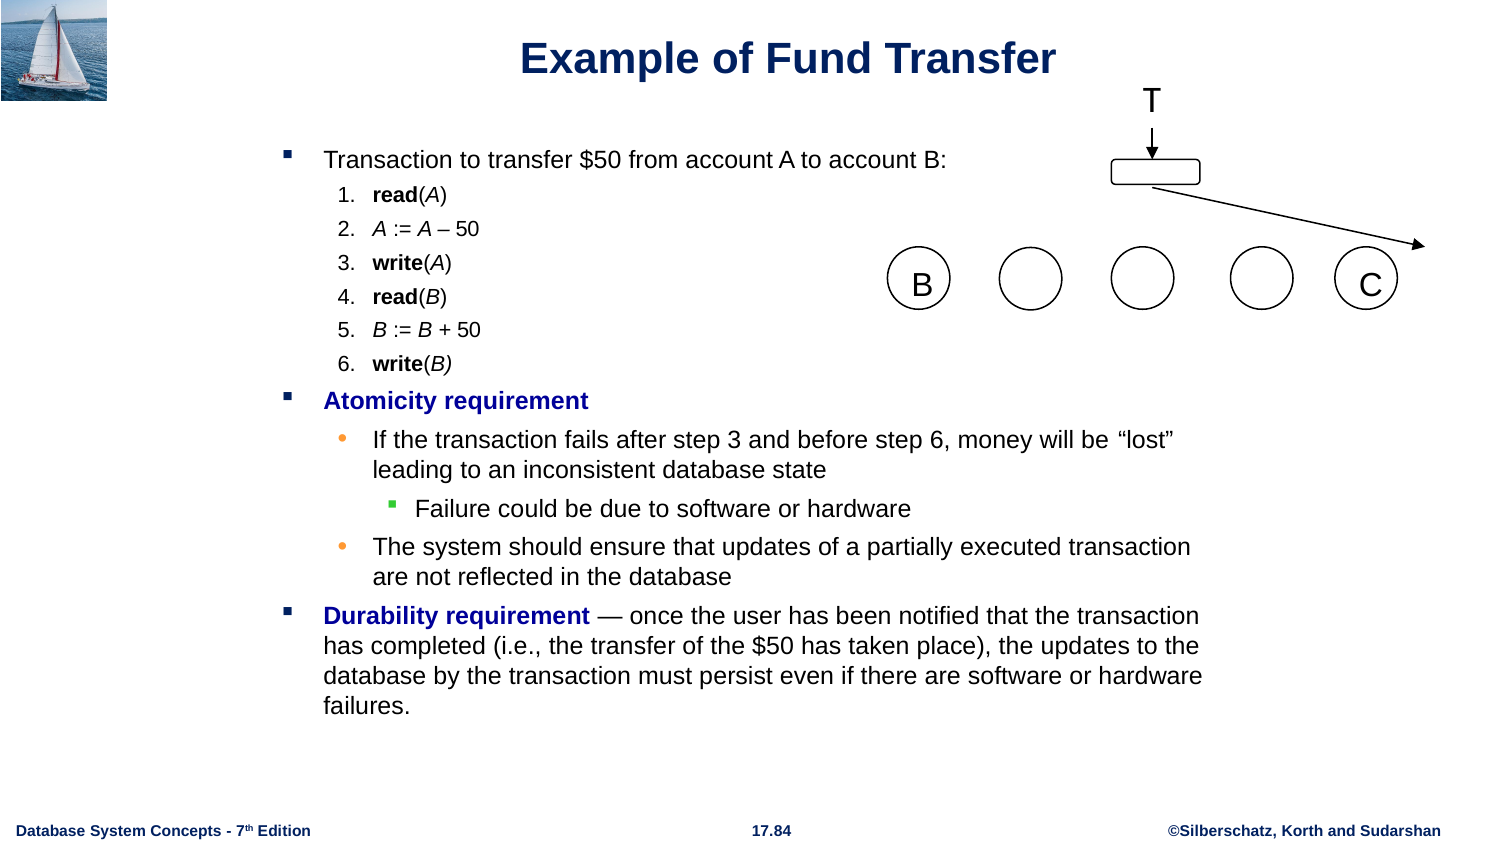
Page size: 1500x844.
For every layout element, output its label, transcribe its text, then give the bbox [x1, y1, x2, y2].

title Example of Fund Transfer [125, 14, 1452, 90]
picture [1, 0, 107, 101]
text_box B [887, 246, 950, 310]
text_box [1230, 255, 1294, 310]
text_box T [1128, 67, 1177, 128]
text_box [999, 247, 1062, 310]
list Transaction to transfer $50 from account A to account B: 1. read(A) 2. A := A – 50 3. write(A) 4. read(B) 5. B := B + 50 6. write(B) Atomicity requirement If the transaction fails after step 3 and before step 6, money will be “lost” leading to an inconsistent database state Failure could be due to software or hardware The system should ensure that updates of a partially executed transaction are not reflected in the database Durability requirement — once the user has been notified that the transaction has completed (i.e., the transfer of the $50 has taken place), the updates to the database by the transaction must persist even if there are software or hardware failures. [266, 135, 1231, 797]
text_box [1151, 187, 1426, 248]
text_box [1111, 159, 1200, 185]
text_box C [1334, 255, 1398, 310]
text_box [1111, 246, 1174, 310]
